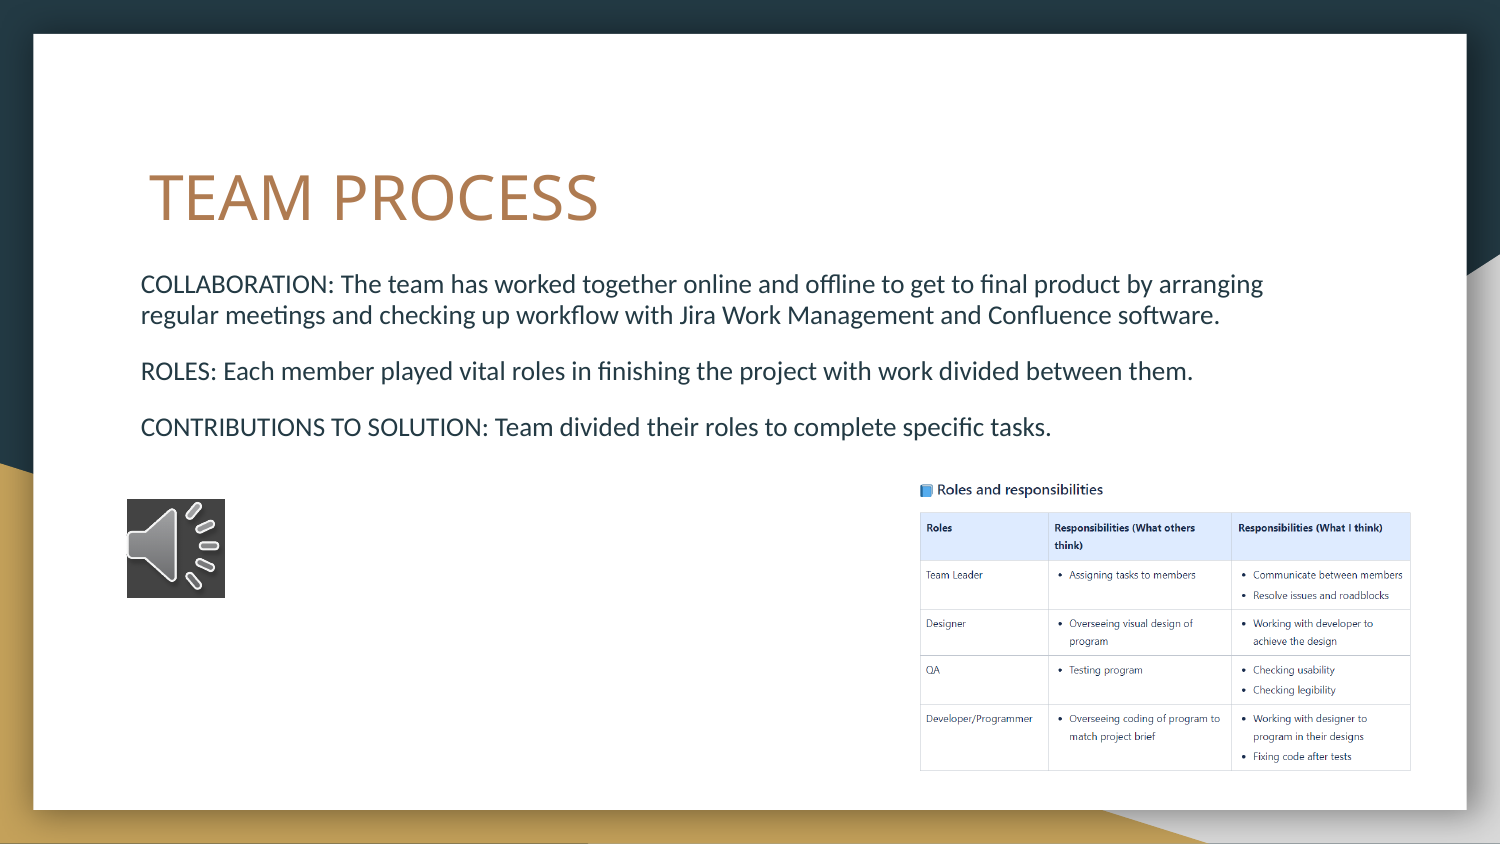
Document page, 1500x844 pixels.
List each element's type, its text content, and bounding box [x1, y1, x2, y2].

title TEAM PROCESS [134, 138, 1366, 296]
picture [914, 475, 1415, 782]
list COLLABORATION: The team has worked together online and offline to get to final product by arranging regular meetings and checking up workflow with Jira Work Management and Confluence software. ROLES: Each member played vital roles in finishing the project with work divided between them. CONTRIBUTIONS TO SOLUTION: Team divided their roles to complete specific tasks. [125, 254, 1358, 657]
picture [125, 498, 227, 599]
